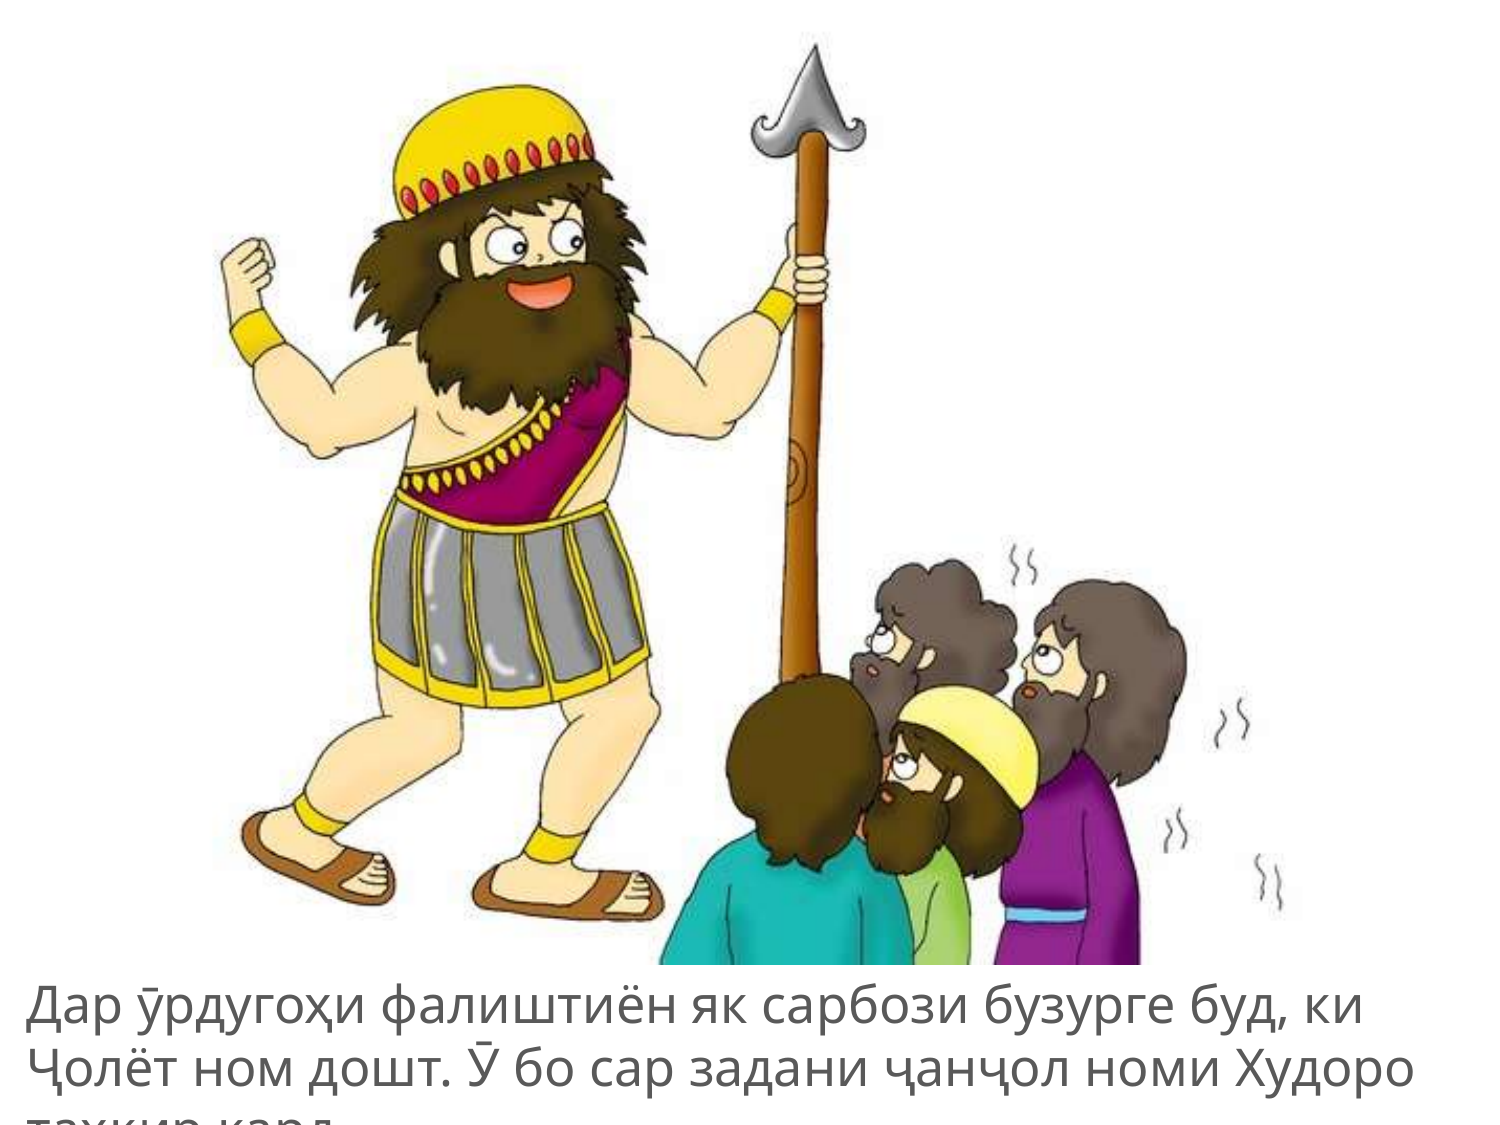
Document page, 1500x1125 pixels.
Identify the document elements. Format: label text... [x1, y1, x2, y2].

picture [79, 0, 1442, 965]
text_box Дар ӯрдугоҳи фалиштиён як сарбози бузурге буд, ки Ҷолёт ном дошт. Ӯ бо сар задани ҷанҷол номи Худоро таҳқир кард. [11, 964, 1483, 1125]
